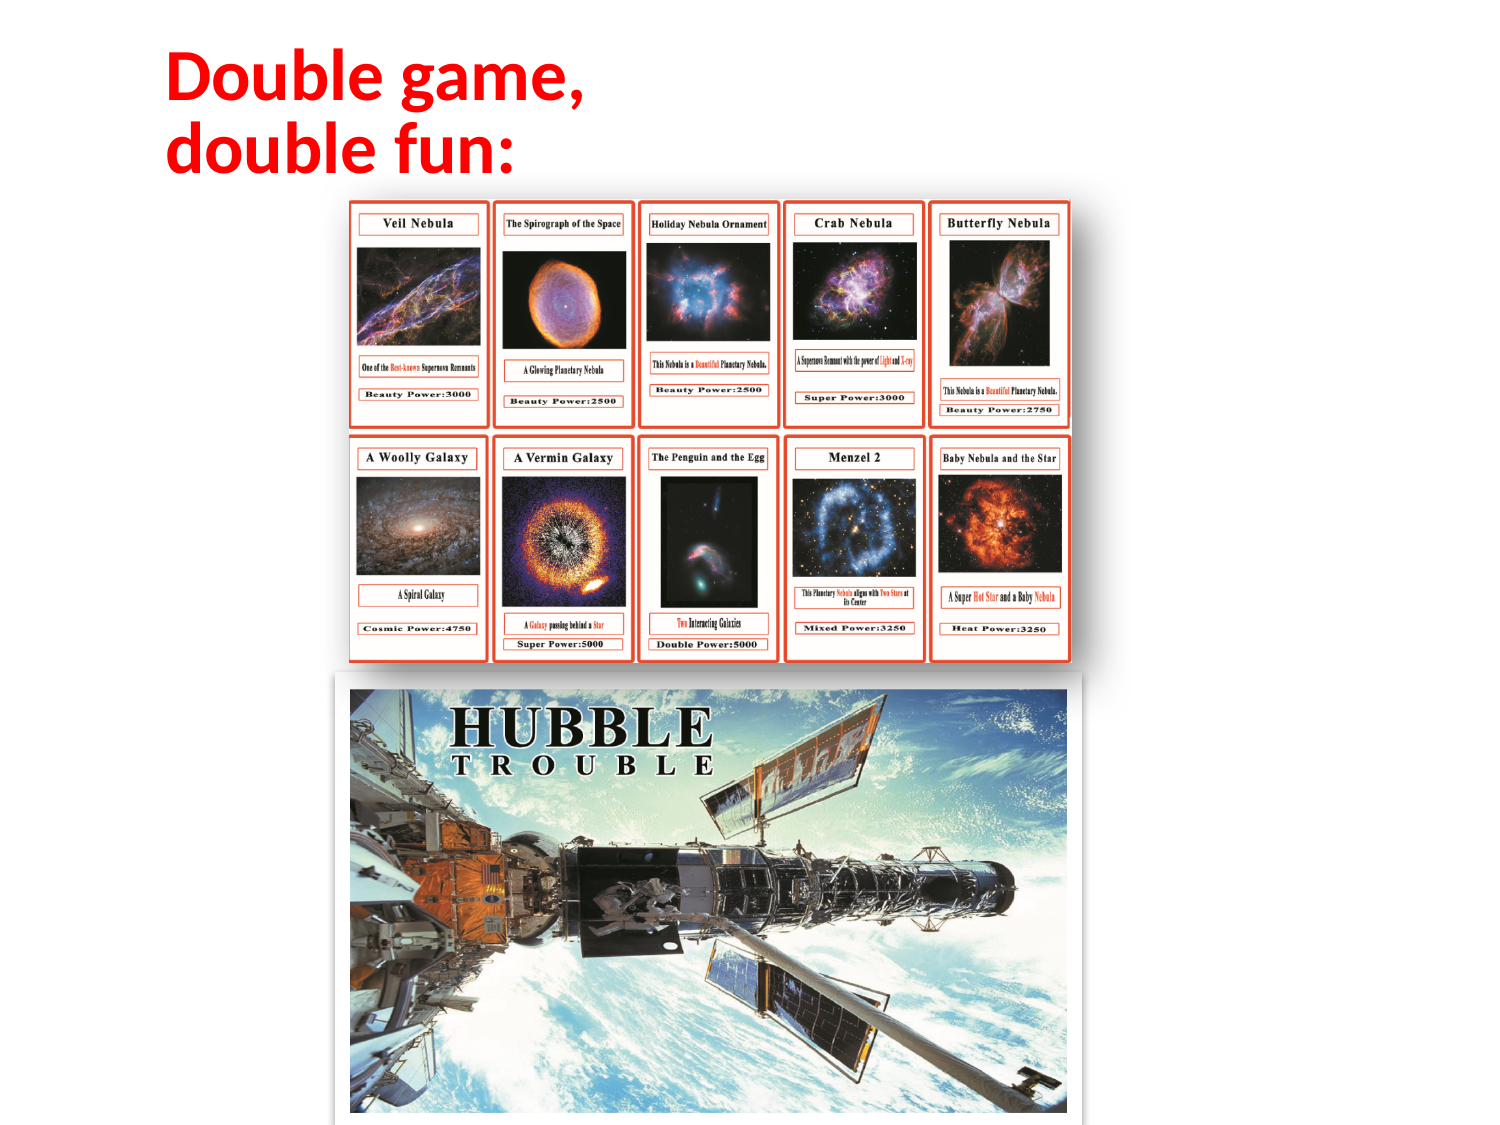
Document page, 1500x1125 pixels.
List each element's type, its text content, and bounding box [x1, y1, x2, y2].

title Double game, double fun: [150, 37, 1363, 200]
picture [349, 686, 1068, 1113]
picture [349, 199, 1073, 663]
